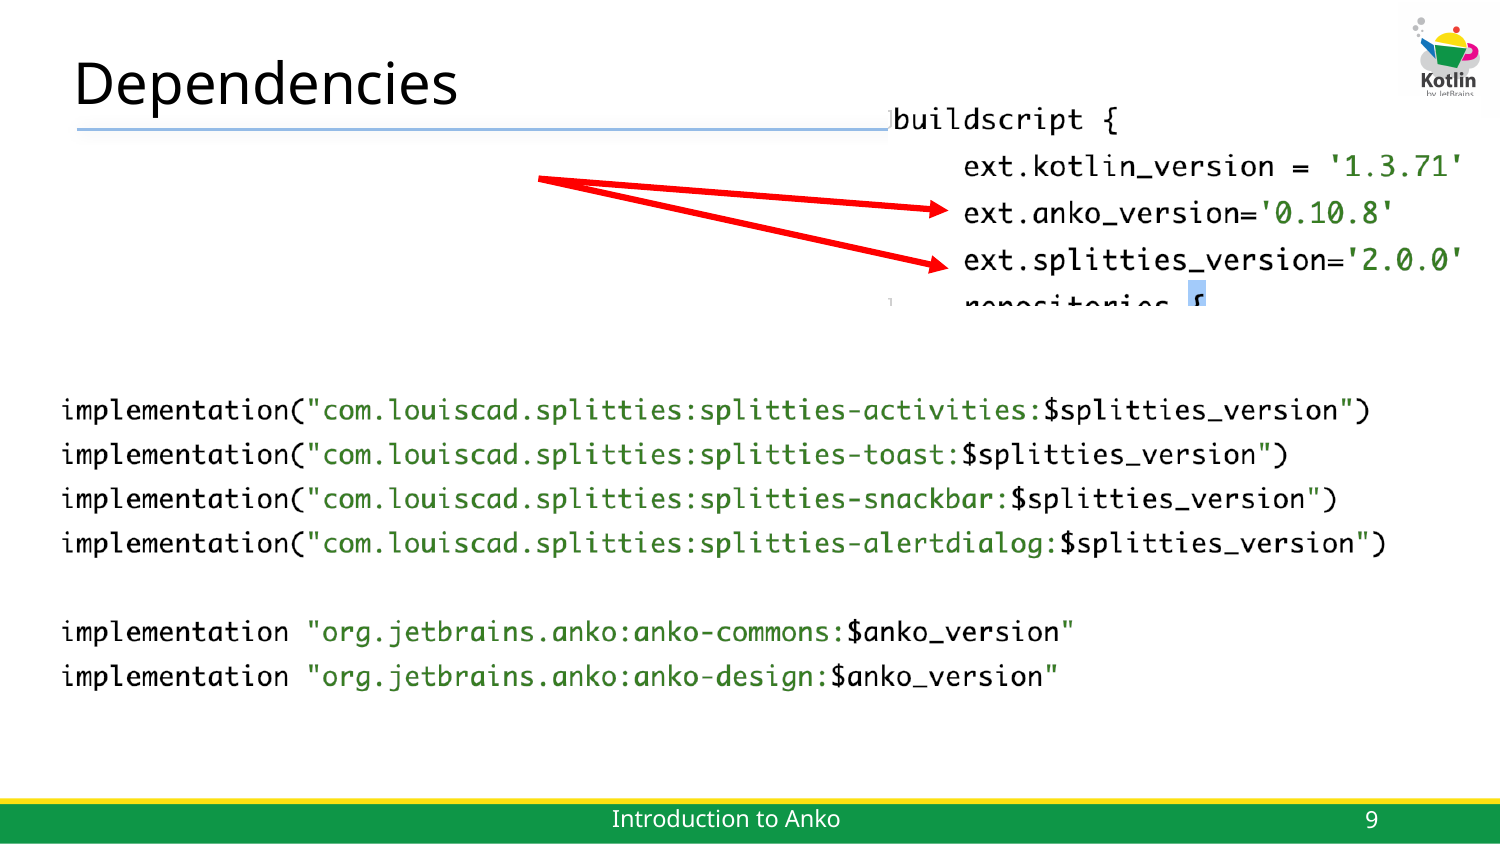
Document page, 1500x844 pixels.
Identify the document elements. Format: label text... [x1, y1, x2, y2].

footer Introduction to Anko [527, 802, 927, 843]
picture [888, 2, 1500, 307]
title Dependencies [64, 0, 1341, 126]
slide_number 9 [1074, 799, 1388, 844]
picture [45, 383, 1402, 700]
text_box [538, 178, 949, 269]
